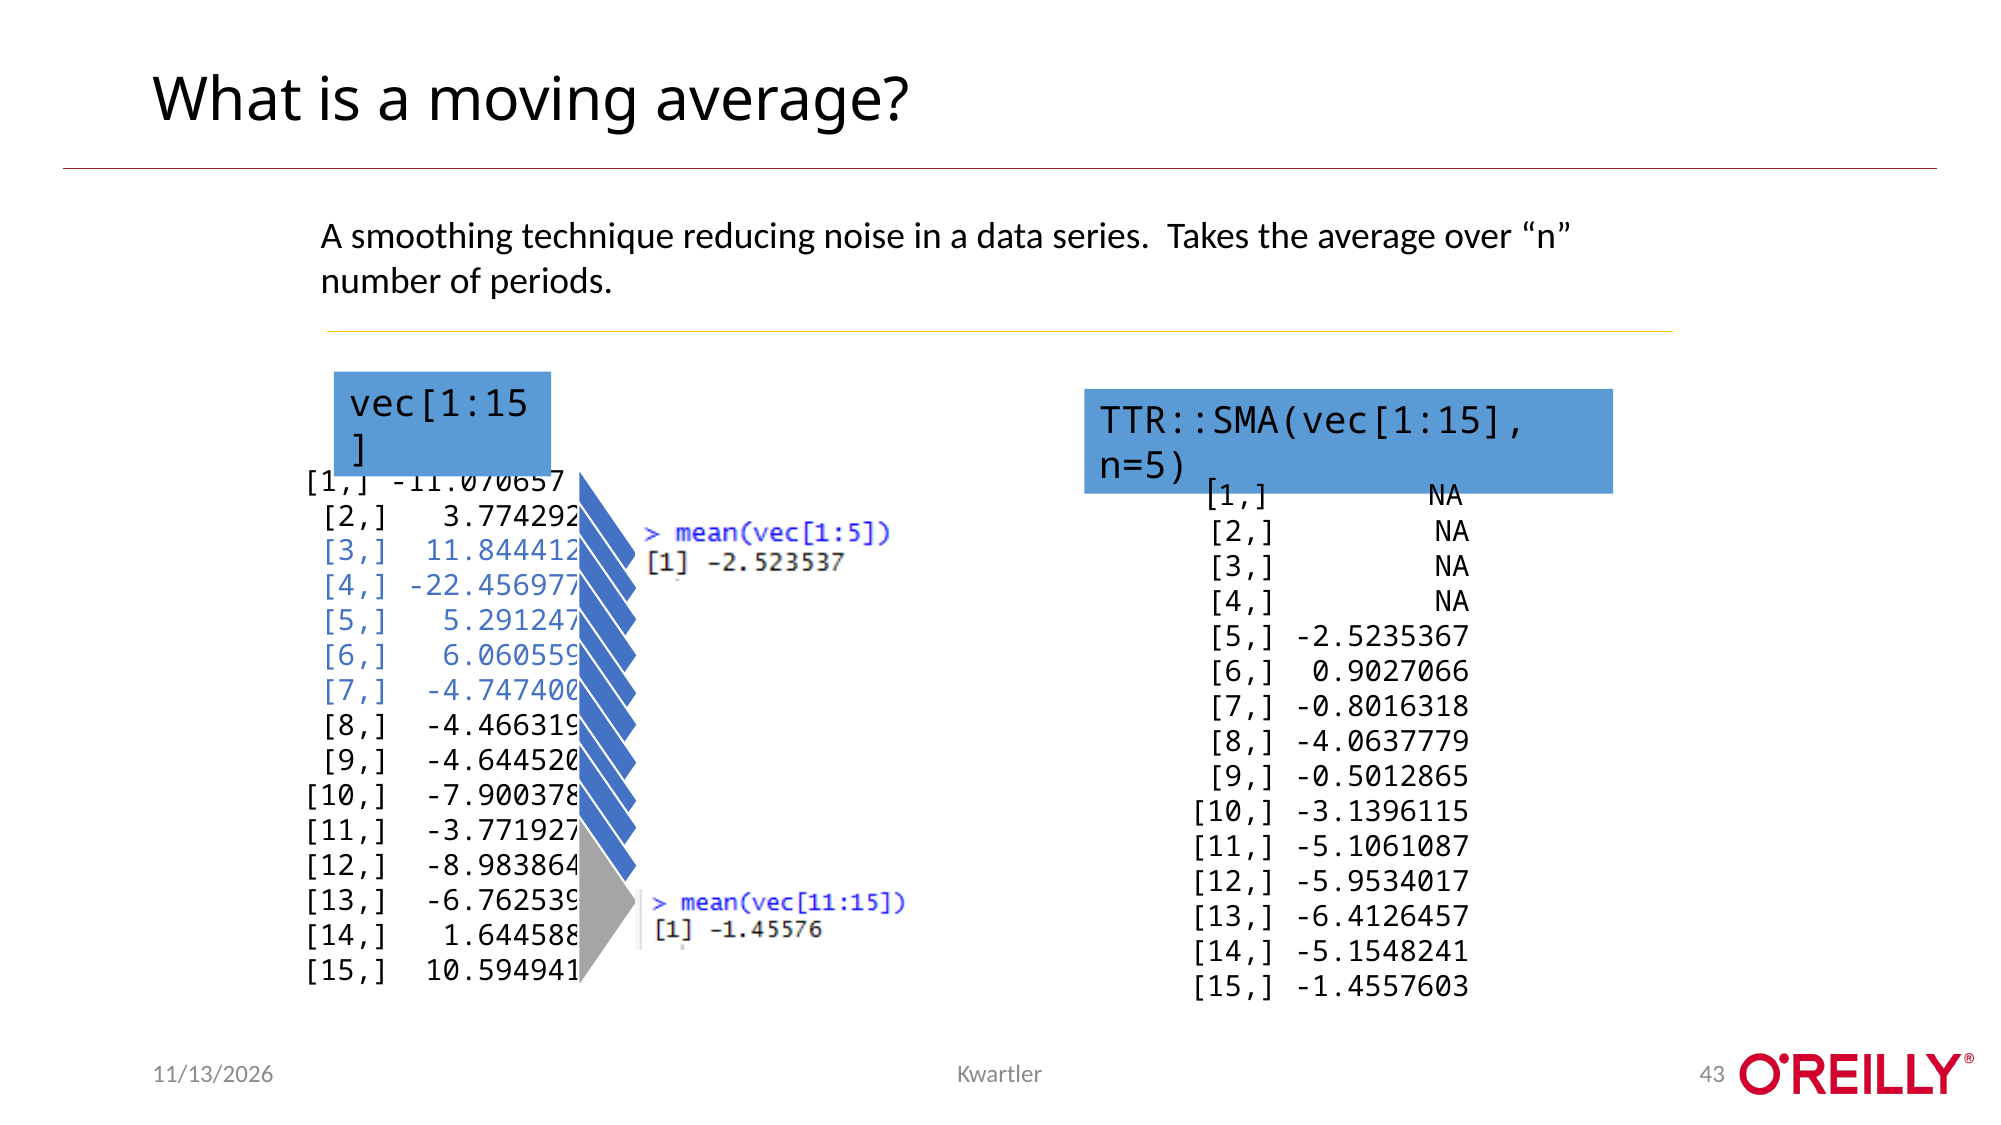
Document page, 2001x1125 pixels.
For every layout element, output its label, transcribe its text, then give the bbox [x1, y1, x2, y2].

picture [635, 520, 895, 581]
text_box [577, 565, 639, 674]
text_box [577, 711, 639, 814]
text_box [577, 529, 639, 637]
text_box A smoothing technique reducing noise in a data series. Takes the average over “n” number of periods. [305, 203, 1712, 309]
text_box vec[1:15] [333, 371, 552, 477]
text_box [577, 811, 635, 992]
text_box [577, 673, 639, 781]
picture [635, 889, 915, 950]
text_box 43 [1412, 1042, 1741, 1103]
text_box [1,] NA [2,] NA [3,] NA [4,] NA [5,] -2.5235367 [6,] 0.9027066 [7,] -0.8016318 [8,] -4.0637779 [9,] -0.5012865 [10,] -3.1396115 [11,] -5.1061087 [12,] -5.9534017 [13,] -6.4126457 [14,] -5.1548241 [15,] -1.4557603 [1174, 460, 1523, 1010]
text_box [577, 464, 635, 570]
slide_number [137, 1042, 588, 1103]
text_box TTR::SMA(vec[1:15], n=5) [1084, 388, 1614, 494]
text_box [577, 776, 639, 883]
title What is a moving average? [137, 59, 1863, 142]
text_box [577, 498, 639, 603]
text_box [577, 603, 639, 708]
text_box [1,] -11.070657 [2,] 3.774292 [3,] 11.844412 [4,] -22.456977 [5,] 5.291247 [6,] 6.060559 [7,] -4.747400 [8,] -4.466319 [9,] -4.644520 [10,] -7.900378 [11,] -3.771927 [12,] -8.983864 [13,] -6.762539 [14,] 1.644588 [15,] 10.594941 [287, 454, 598, 994]
text_box [577, 738, 639, 846]
footer Kwartler [662, 1042, 1338, 1103]
text_box [577, 635, 639, 743]
picture [1741, 1050, 1975, 1096]
